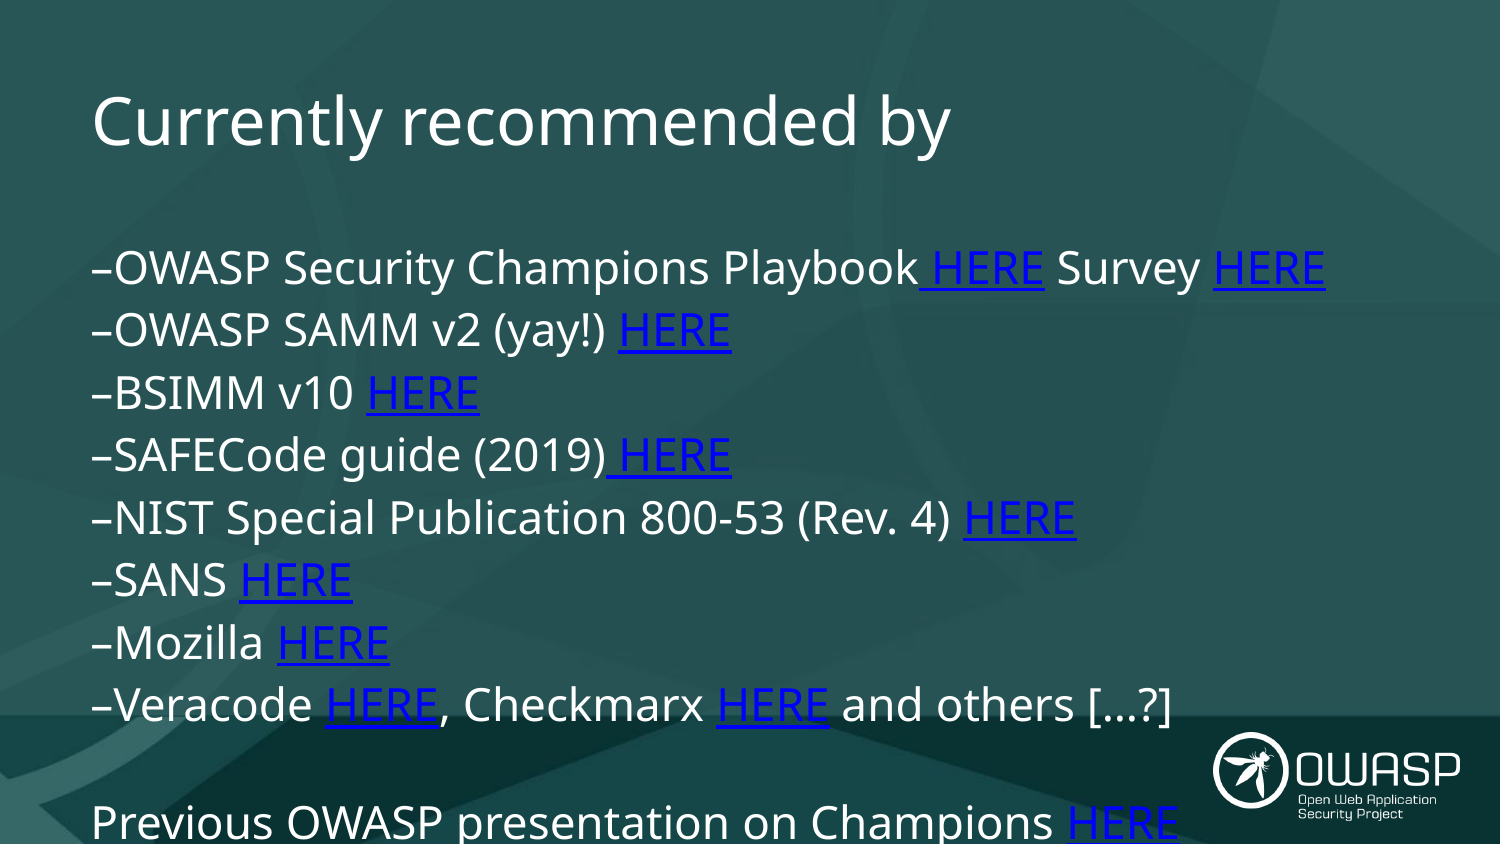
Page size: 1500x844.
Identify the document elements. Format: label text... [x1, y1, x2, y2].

picture [0, 717, 1500, 844]
list –OWASP Security Champions Playbook HERE Survey HERE –OWASP SAMM v2 (yay!) HERE –BSIMM v10 HERE –SAFECode guide (2019) HERE –NIST Special Publication 800-53 (Rev. 4) HERE –SANS HERE –Mozilla HERE –Veracode HERE, Checkmarx HERE and others […?] Previous OWASP presentation on Champions HERE [75, 223, 1374, 649]
title Currently recommended by [76, 47, 1427, 190]
